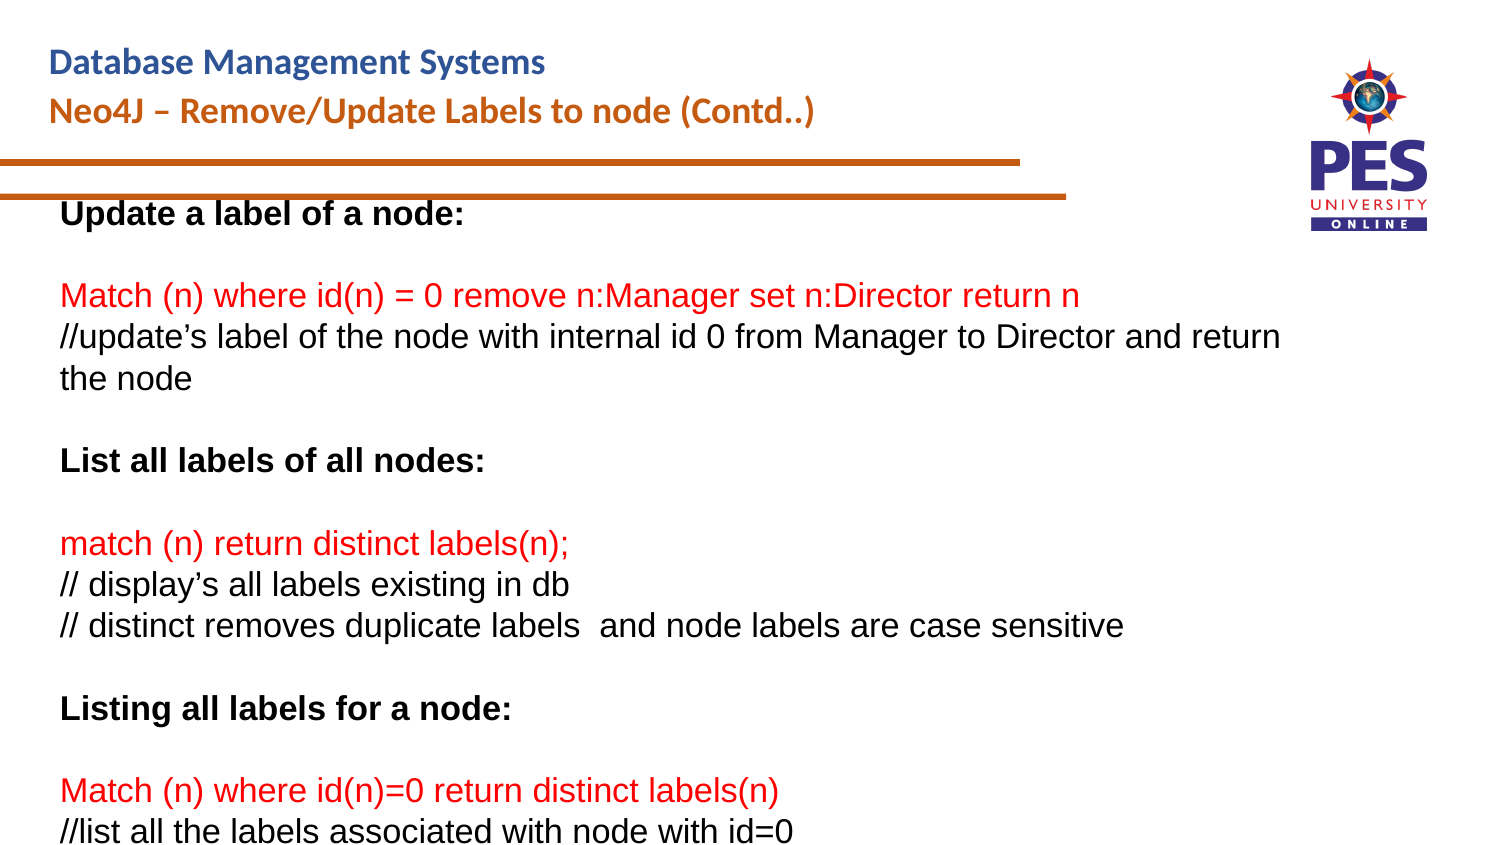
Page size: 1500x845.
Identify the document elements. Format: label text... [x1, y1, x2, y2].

text_box Database Management Systems [37, 31, 960, 88]
text_box Neo4J – Remove/Update Labels to node (Contd..) [37, 80, 1022, 137]
text_box Update a label of a node: Match (n) where id(n) = 0 remove n:Manager set n:Director return n //update’s label of the node with internal id 0 from Manager to Director and return the node List all labels of all nodes: match (n) return distinct labels(n); // display’s all labels existing in db // distinct removes duplicate labels and node labels are case sensitive Listing all labels for a node: Match (n) where id(n)=0 return distinct labels(n) //list all the labels associated with node with id=0 [48, 185, 1327, 845]
picture [1311, 58, 1427, 231]
